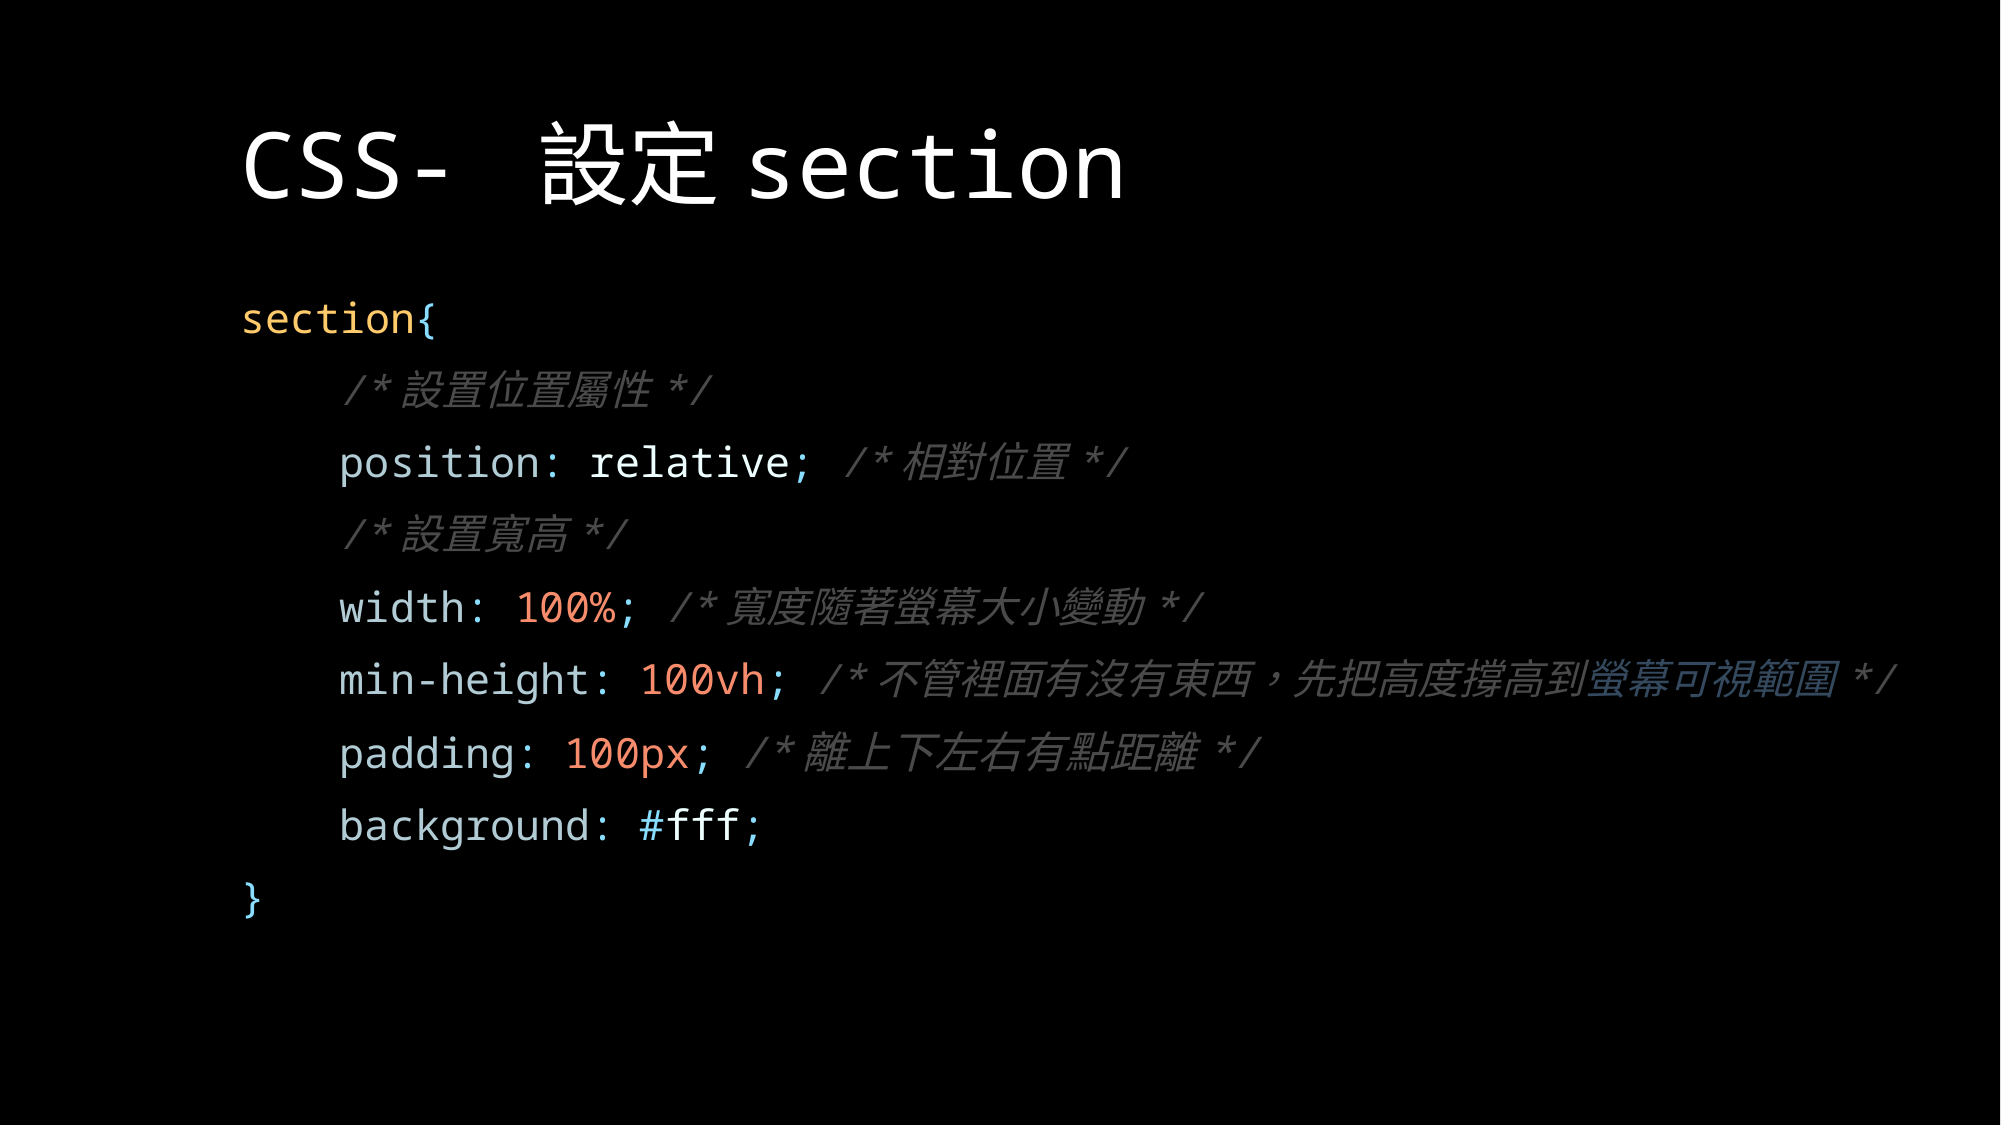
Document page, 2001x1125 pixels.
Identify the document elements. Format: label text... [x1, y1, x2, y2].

title CSS- 設定section [225, 112, 1800, 236]
list section{ /*設置位置屬性*/ position: relative; /*相對位置*/ /*設置寬高*/ width: 100%; /*寬度隨著螢幕大小變動*/ min-height: 100vh; /*不管裡面有沒有東西，先把高度撐高到螢幕可視範圍*/ padding: 100px; /*離上下左右有點距離*/ background: #fff; } [225, 288, 1922, 1087]
